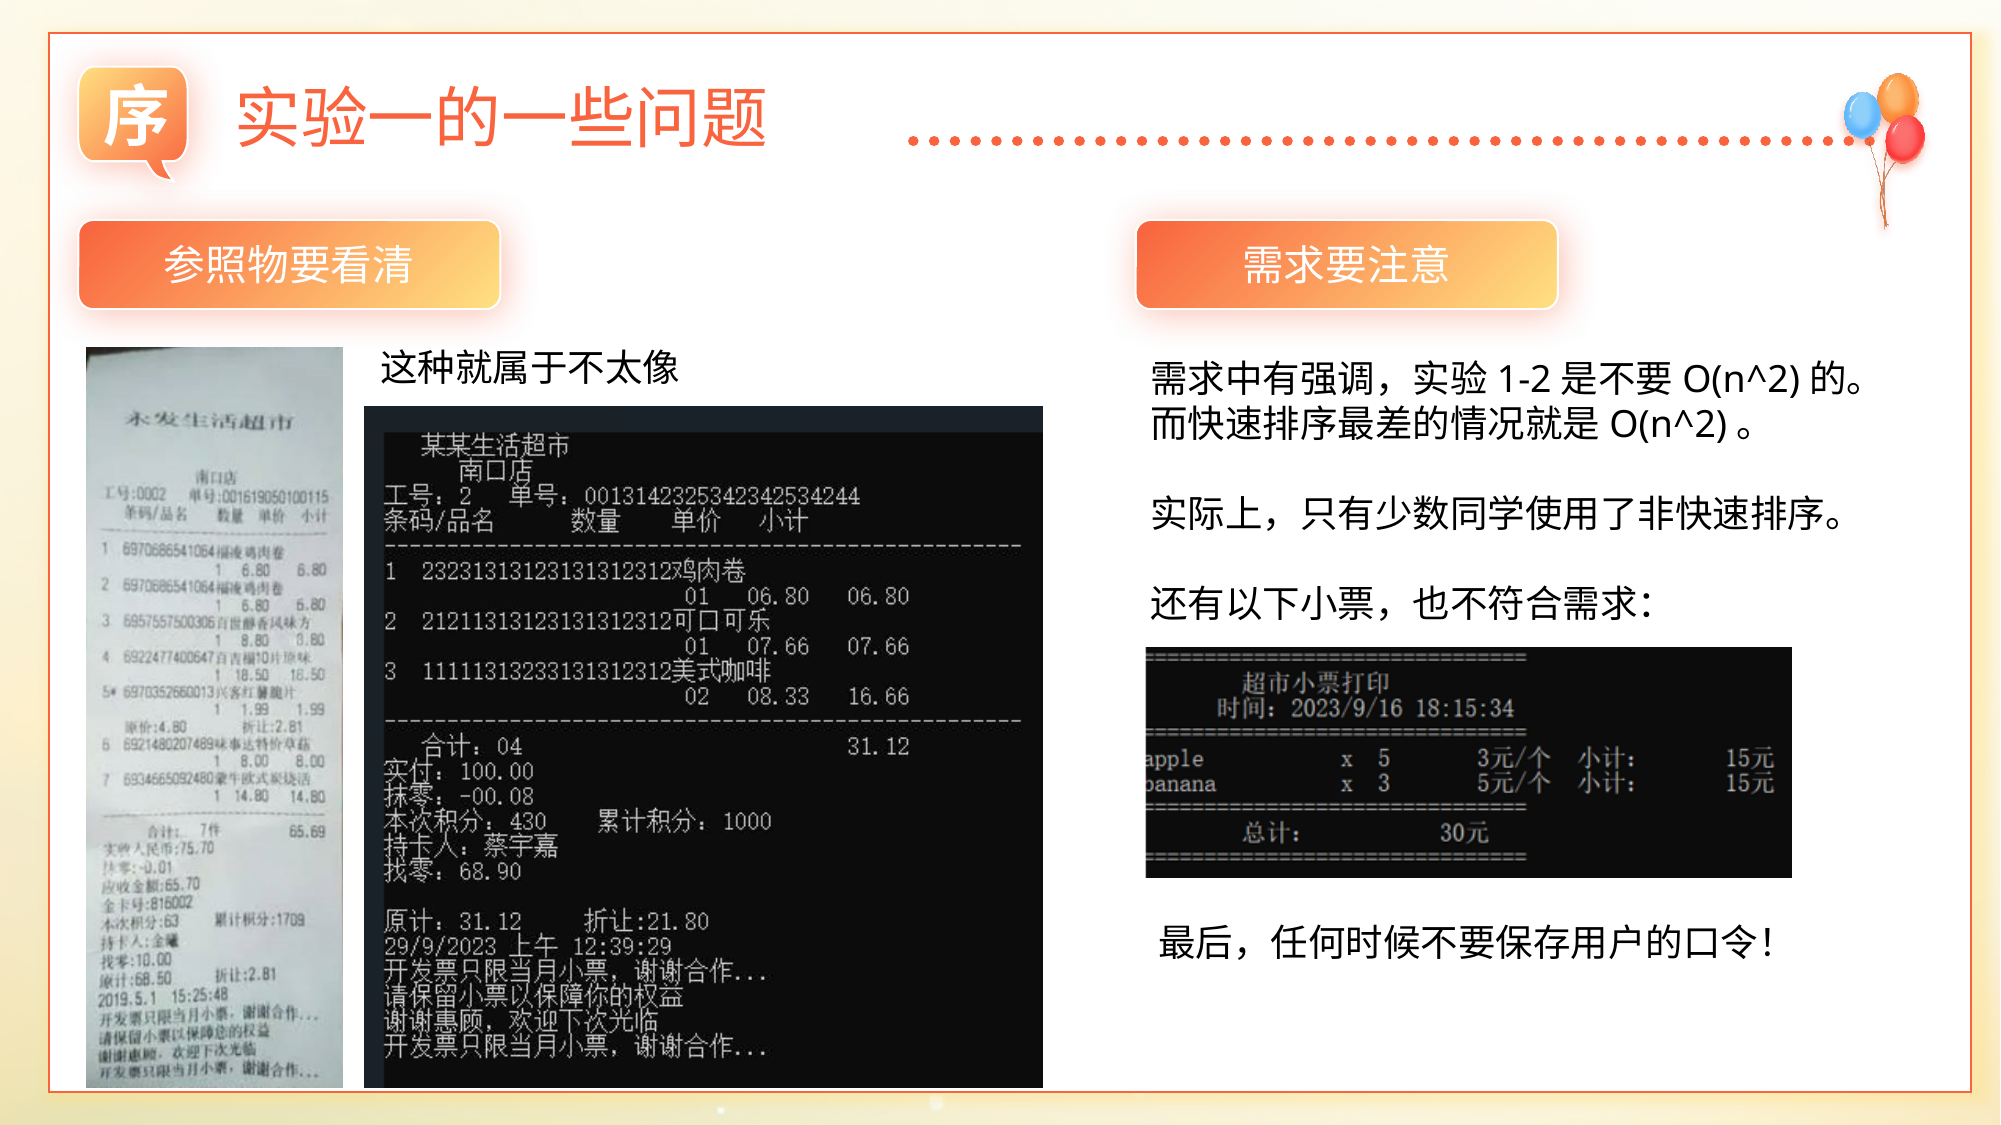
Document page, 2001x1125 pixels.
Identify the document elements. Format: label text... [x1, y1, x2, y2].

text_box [1135, 219, 1558, 310]
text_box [72, 60, 1961, 240]
text_box 这种就属于不太像 [365, 336, 696, 397]
text_box 需求中有强调，实验1-2是不要O(n^2)的。而快速排序最差的情况就是O(n^2)。 实际上，只有少数同学使用了非快速排序。 还有以下小票，也不符合需求： [1135, 347, 1892, 633]
picture [0, 0, 2000, 1125]
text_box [78, 219, 501, 310]
text_box 最后，任何时候不要保存用户的口令！ [1143, 911, 1924, 972]
